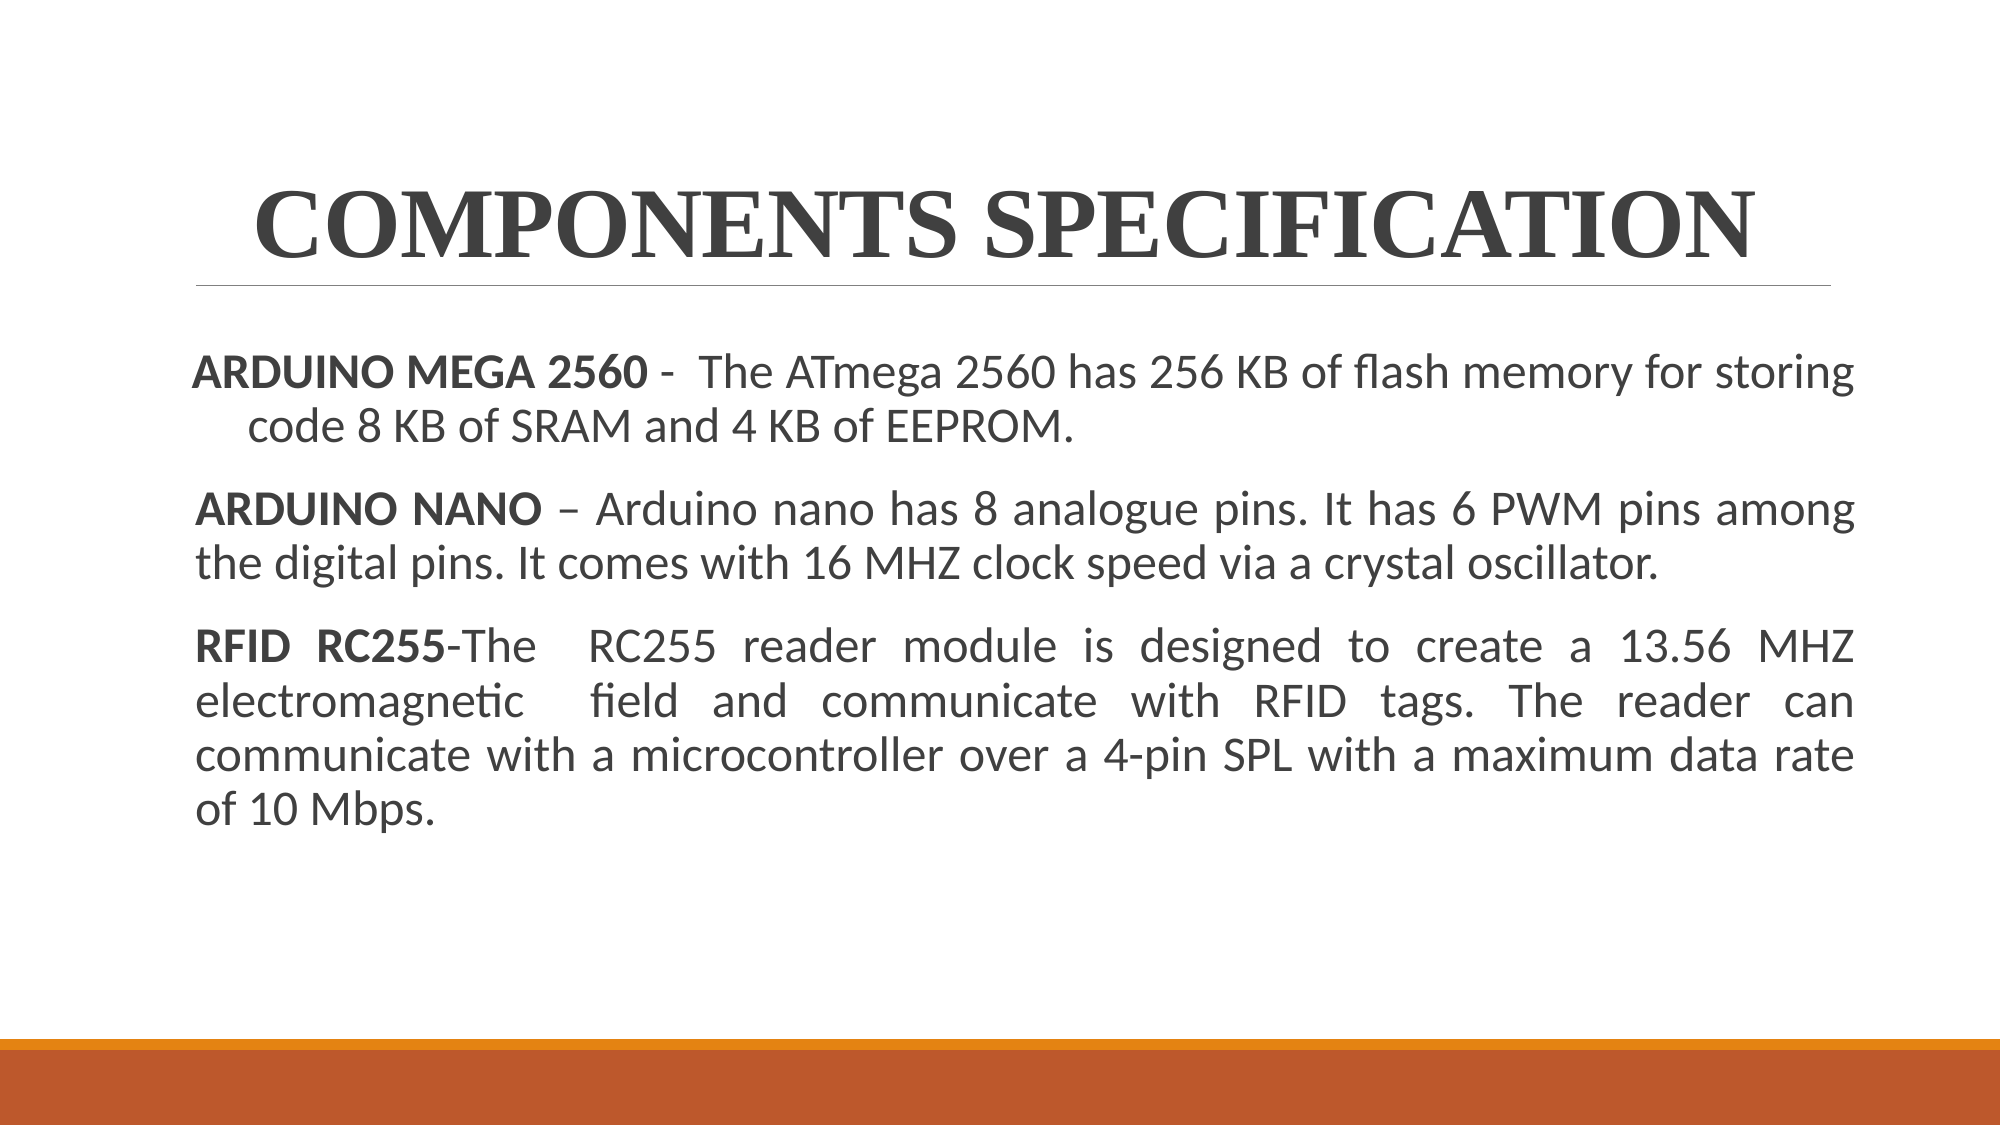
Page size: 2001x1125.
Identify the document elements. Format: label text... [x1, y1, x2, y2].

list ARDUINO MEGA 2560 - The ATmega 2560 has 256 KB of flash memory for storing code 8 KB of SRAM and 4 KB of EEPROM. ARDUINO NANO – Arduino nano has 8 analogue pins. It has 6 PWM pins among the digital pins. It comes with 16 MHZ clock speed via a crystal oscillator. RFID RC255-The RC255 reader module is designed to create a 13.56 MHZ electromagnetic field and communicate with RFID tags. The reader can communicate with a microcontroller over a 4-pin SPL with a maximum data rate of 10 Mbps. [180, 338, 1857, 958]
title COMPONENTS SPECIFICATION [180, 47, 1830, 285]
